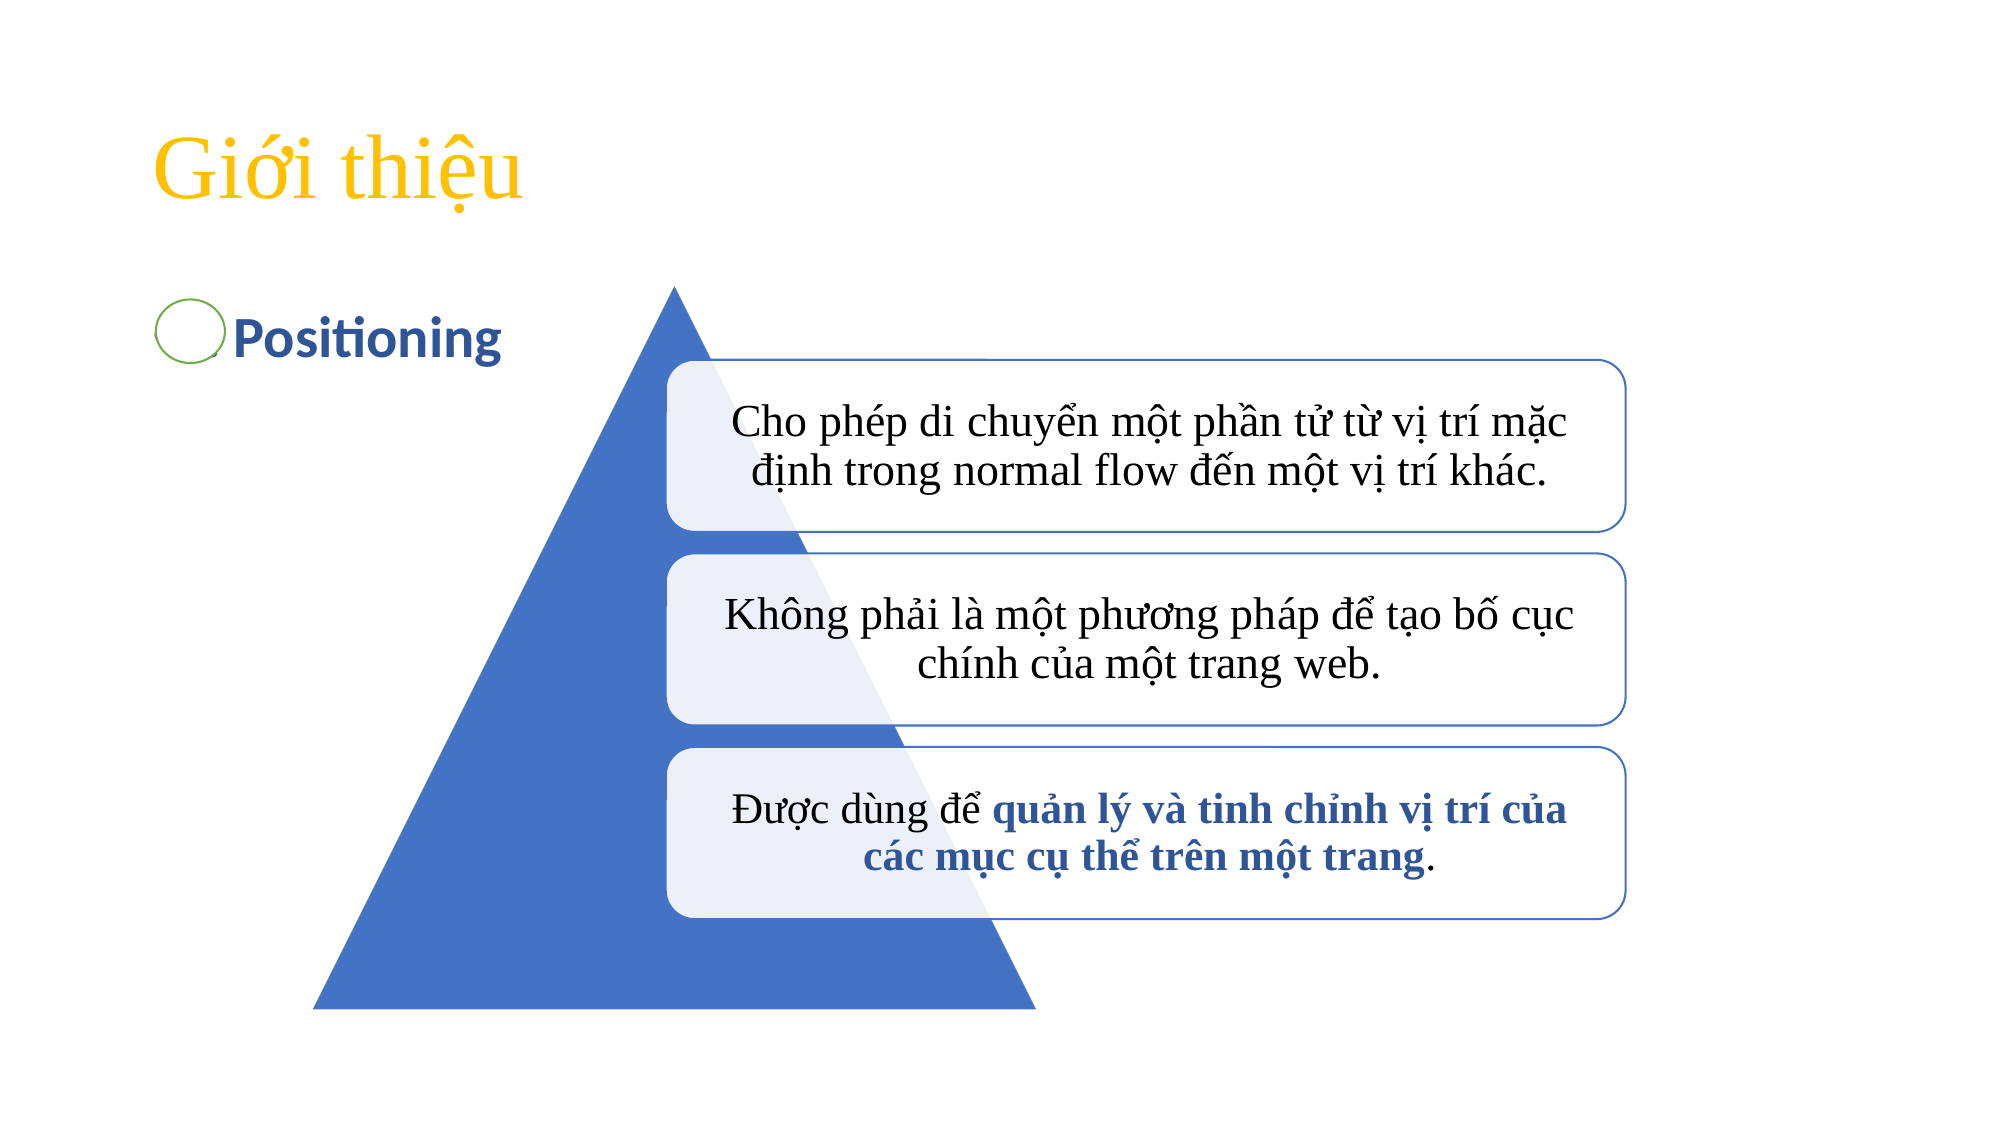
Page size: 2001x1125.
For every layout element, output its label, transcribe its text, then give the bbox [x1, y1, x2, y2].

list f. Positioning [137, 299, 1863, 1014]
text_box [0, 283, 1712, 1011]
title Giới thiệu [137, 59, 1863, 278]
